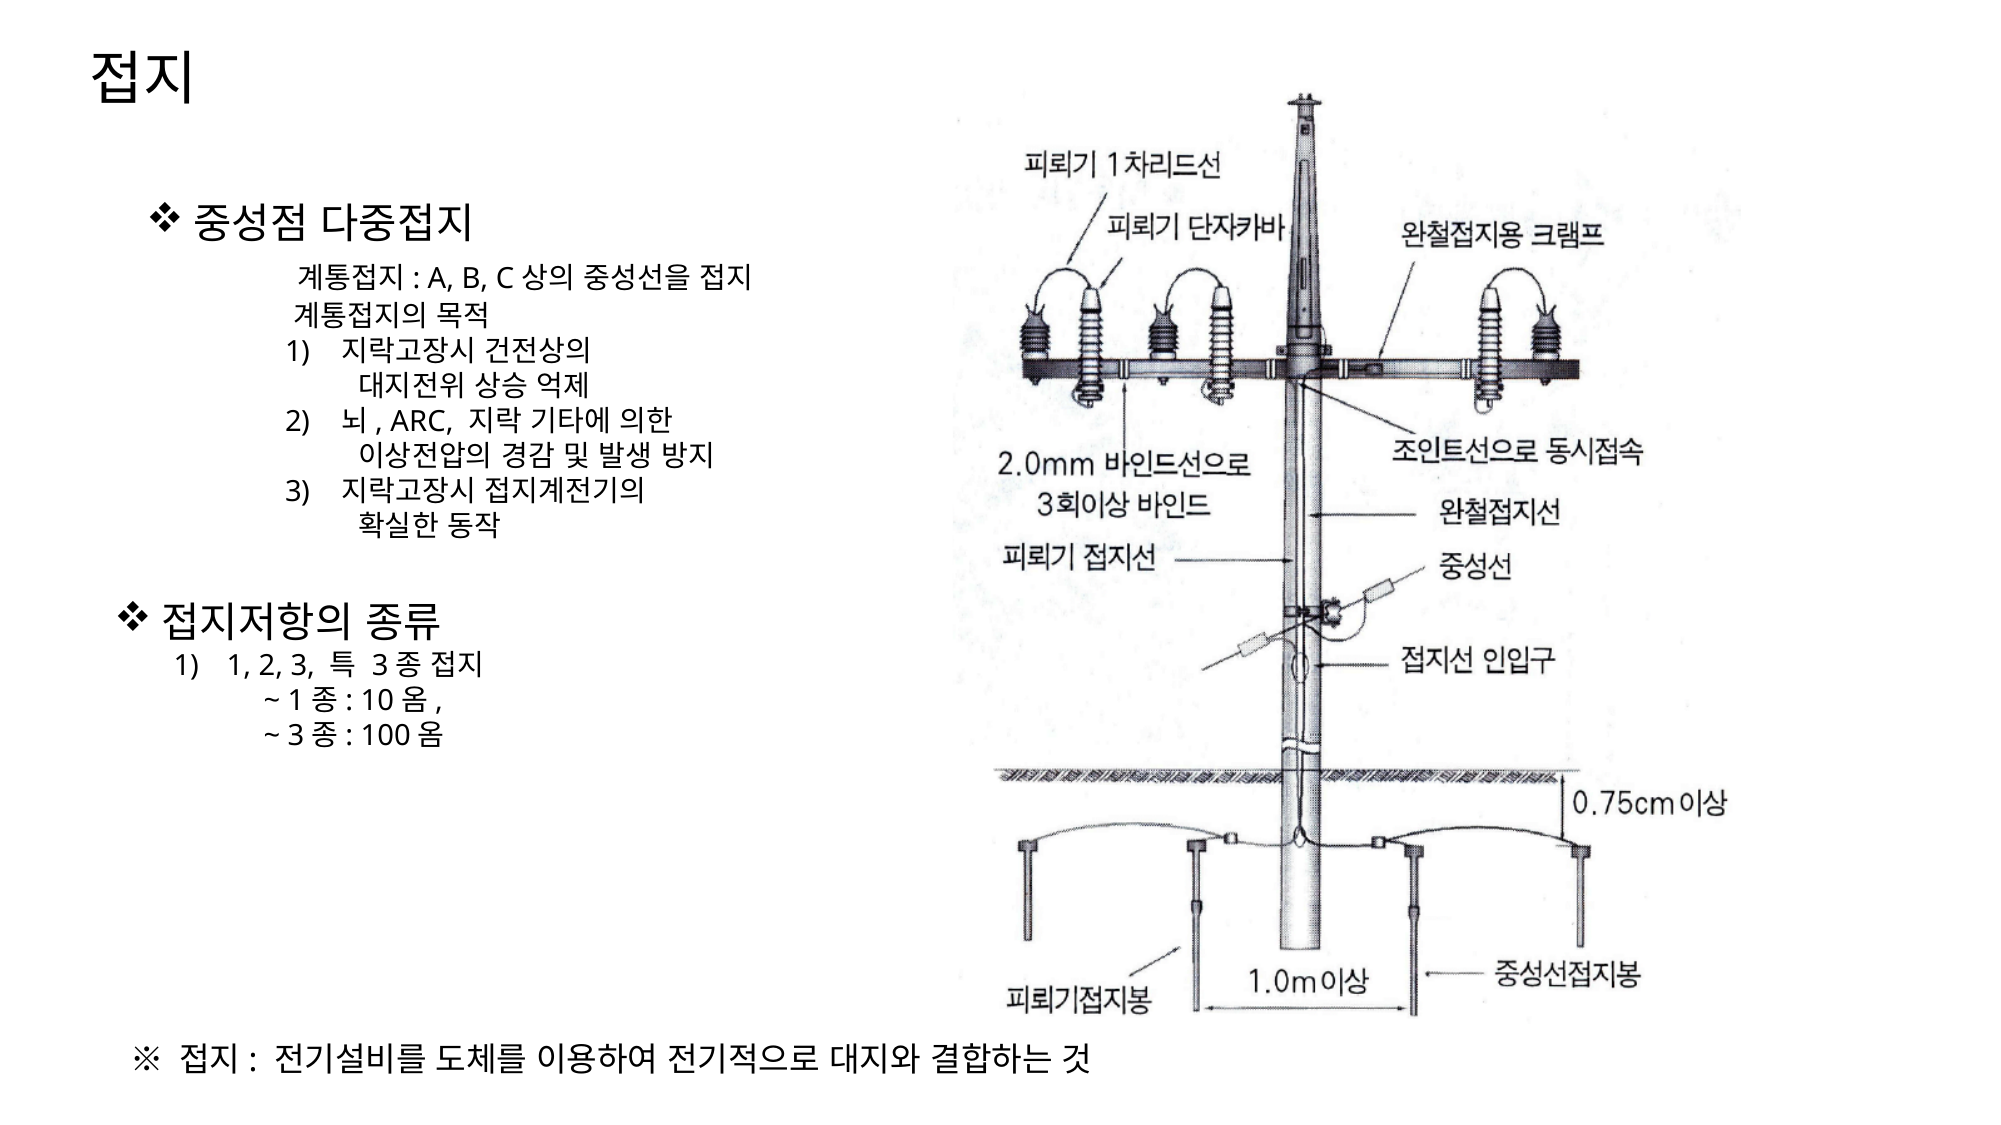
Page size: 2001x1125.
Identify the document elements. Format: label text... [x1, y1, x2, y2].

text_box ※ 접지: 전기설비를 도체를 이용하여 전기적으로 대지와 결합하는 것 [116, 1030, 1108, 1086]
title 접지 [74, 28, 1800, 133]
text_box 중성점 다중접지 계통접지: A, B, C상의 중성선을 접지 계통접지의 목적 지락고장시 건전상의 대지전위 상승 억제 뇌, ARC, 지락 기타에 의한 이상전압의 경감 및 발생 방지 지락고장시 접지계전기의 확실한 동작 [131, 189, 769, 585]
text_box 접지저항의 종류 1, 2, 3, 특 3종 접지 ~ 1종: 10옴, ~ 3종: 100옴 [99, 588, 500, 794]
picture [952, 80, 1756, 1025]
